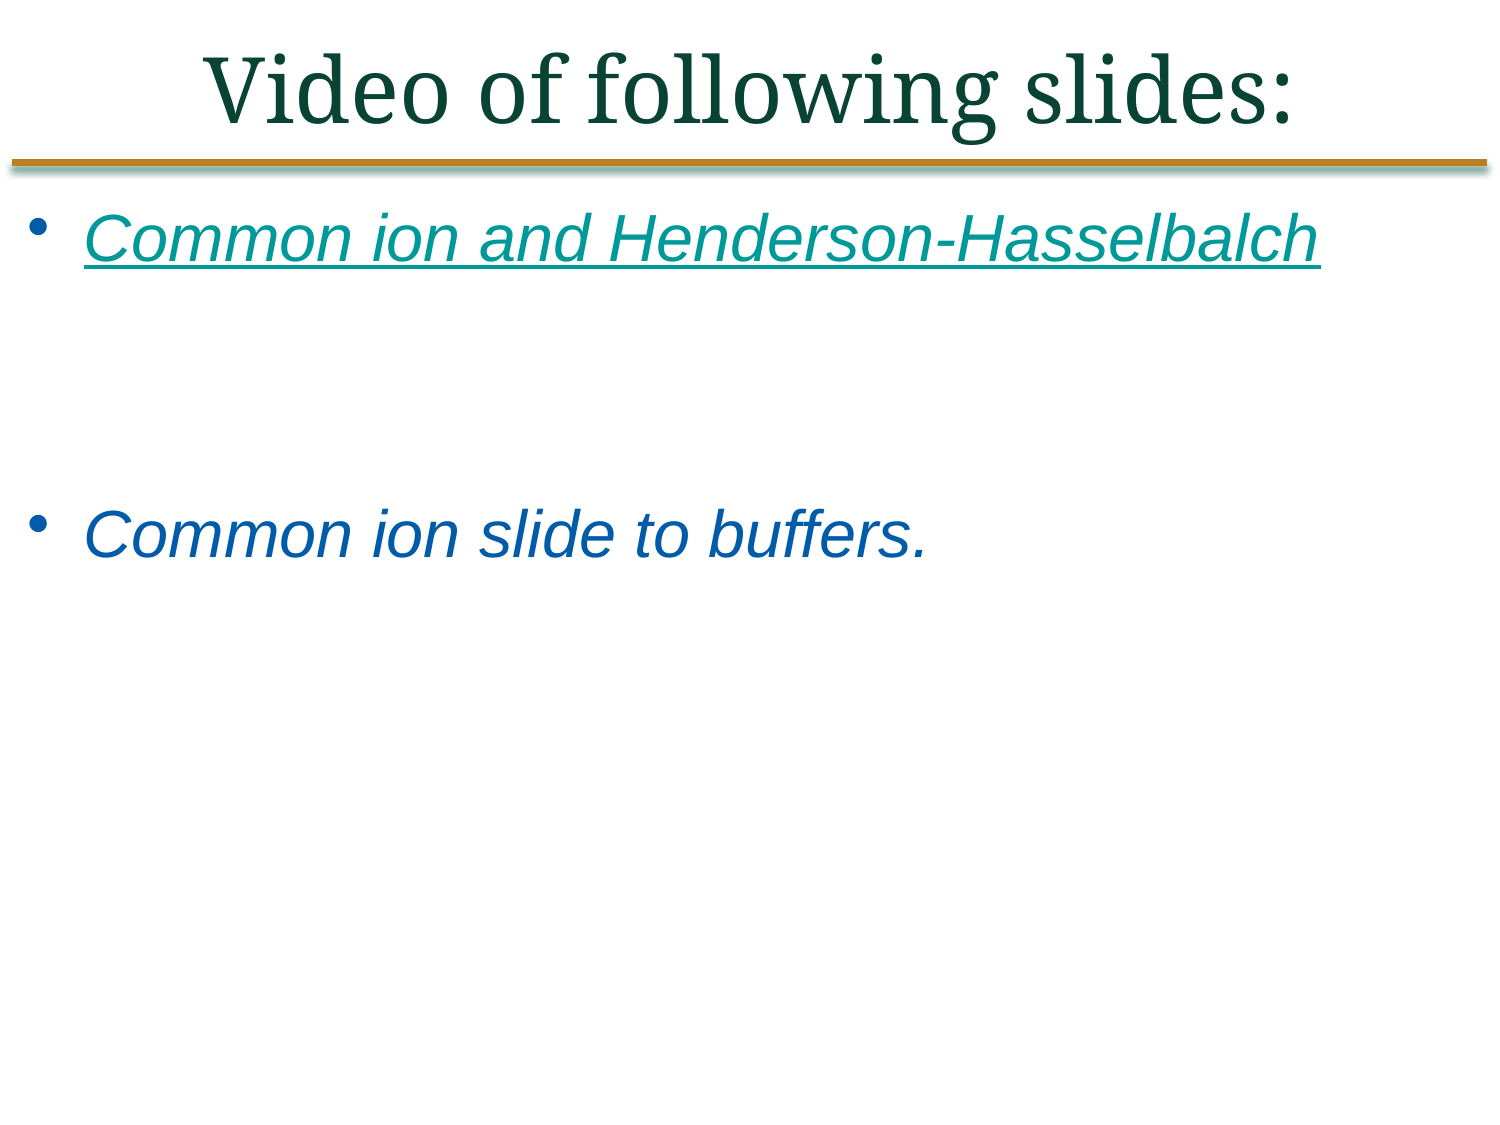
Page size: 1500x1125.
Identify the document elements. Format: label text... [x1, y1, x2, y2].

text_box Video of following slides: [0, 24, 1500, 175]
list Common ion and Henderson-Hasselbalch Common ion slide to buffers. [12, 187, 1488, 413]
